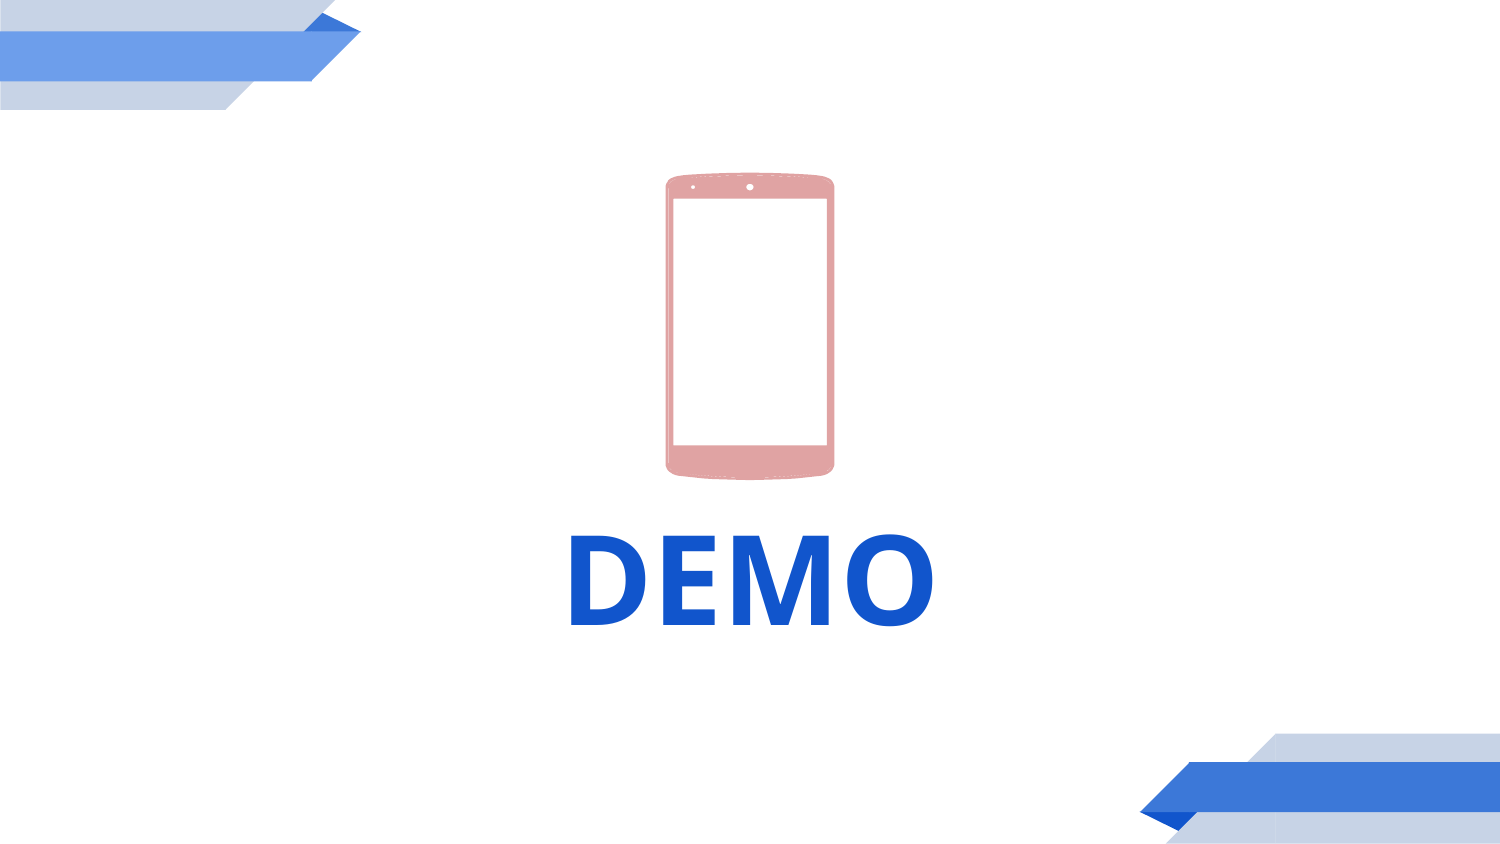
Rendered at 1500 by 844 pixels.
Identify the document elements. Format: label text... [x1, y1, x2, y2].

title DEMO [209, 480, 1291, 671]
text_box [665, 172, 835, 481]
